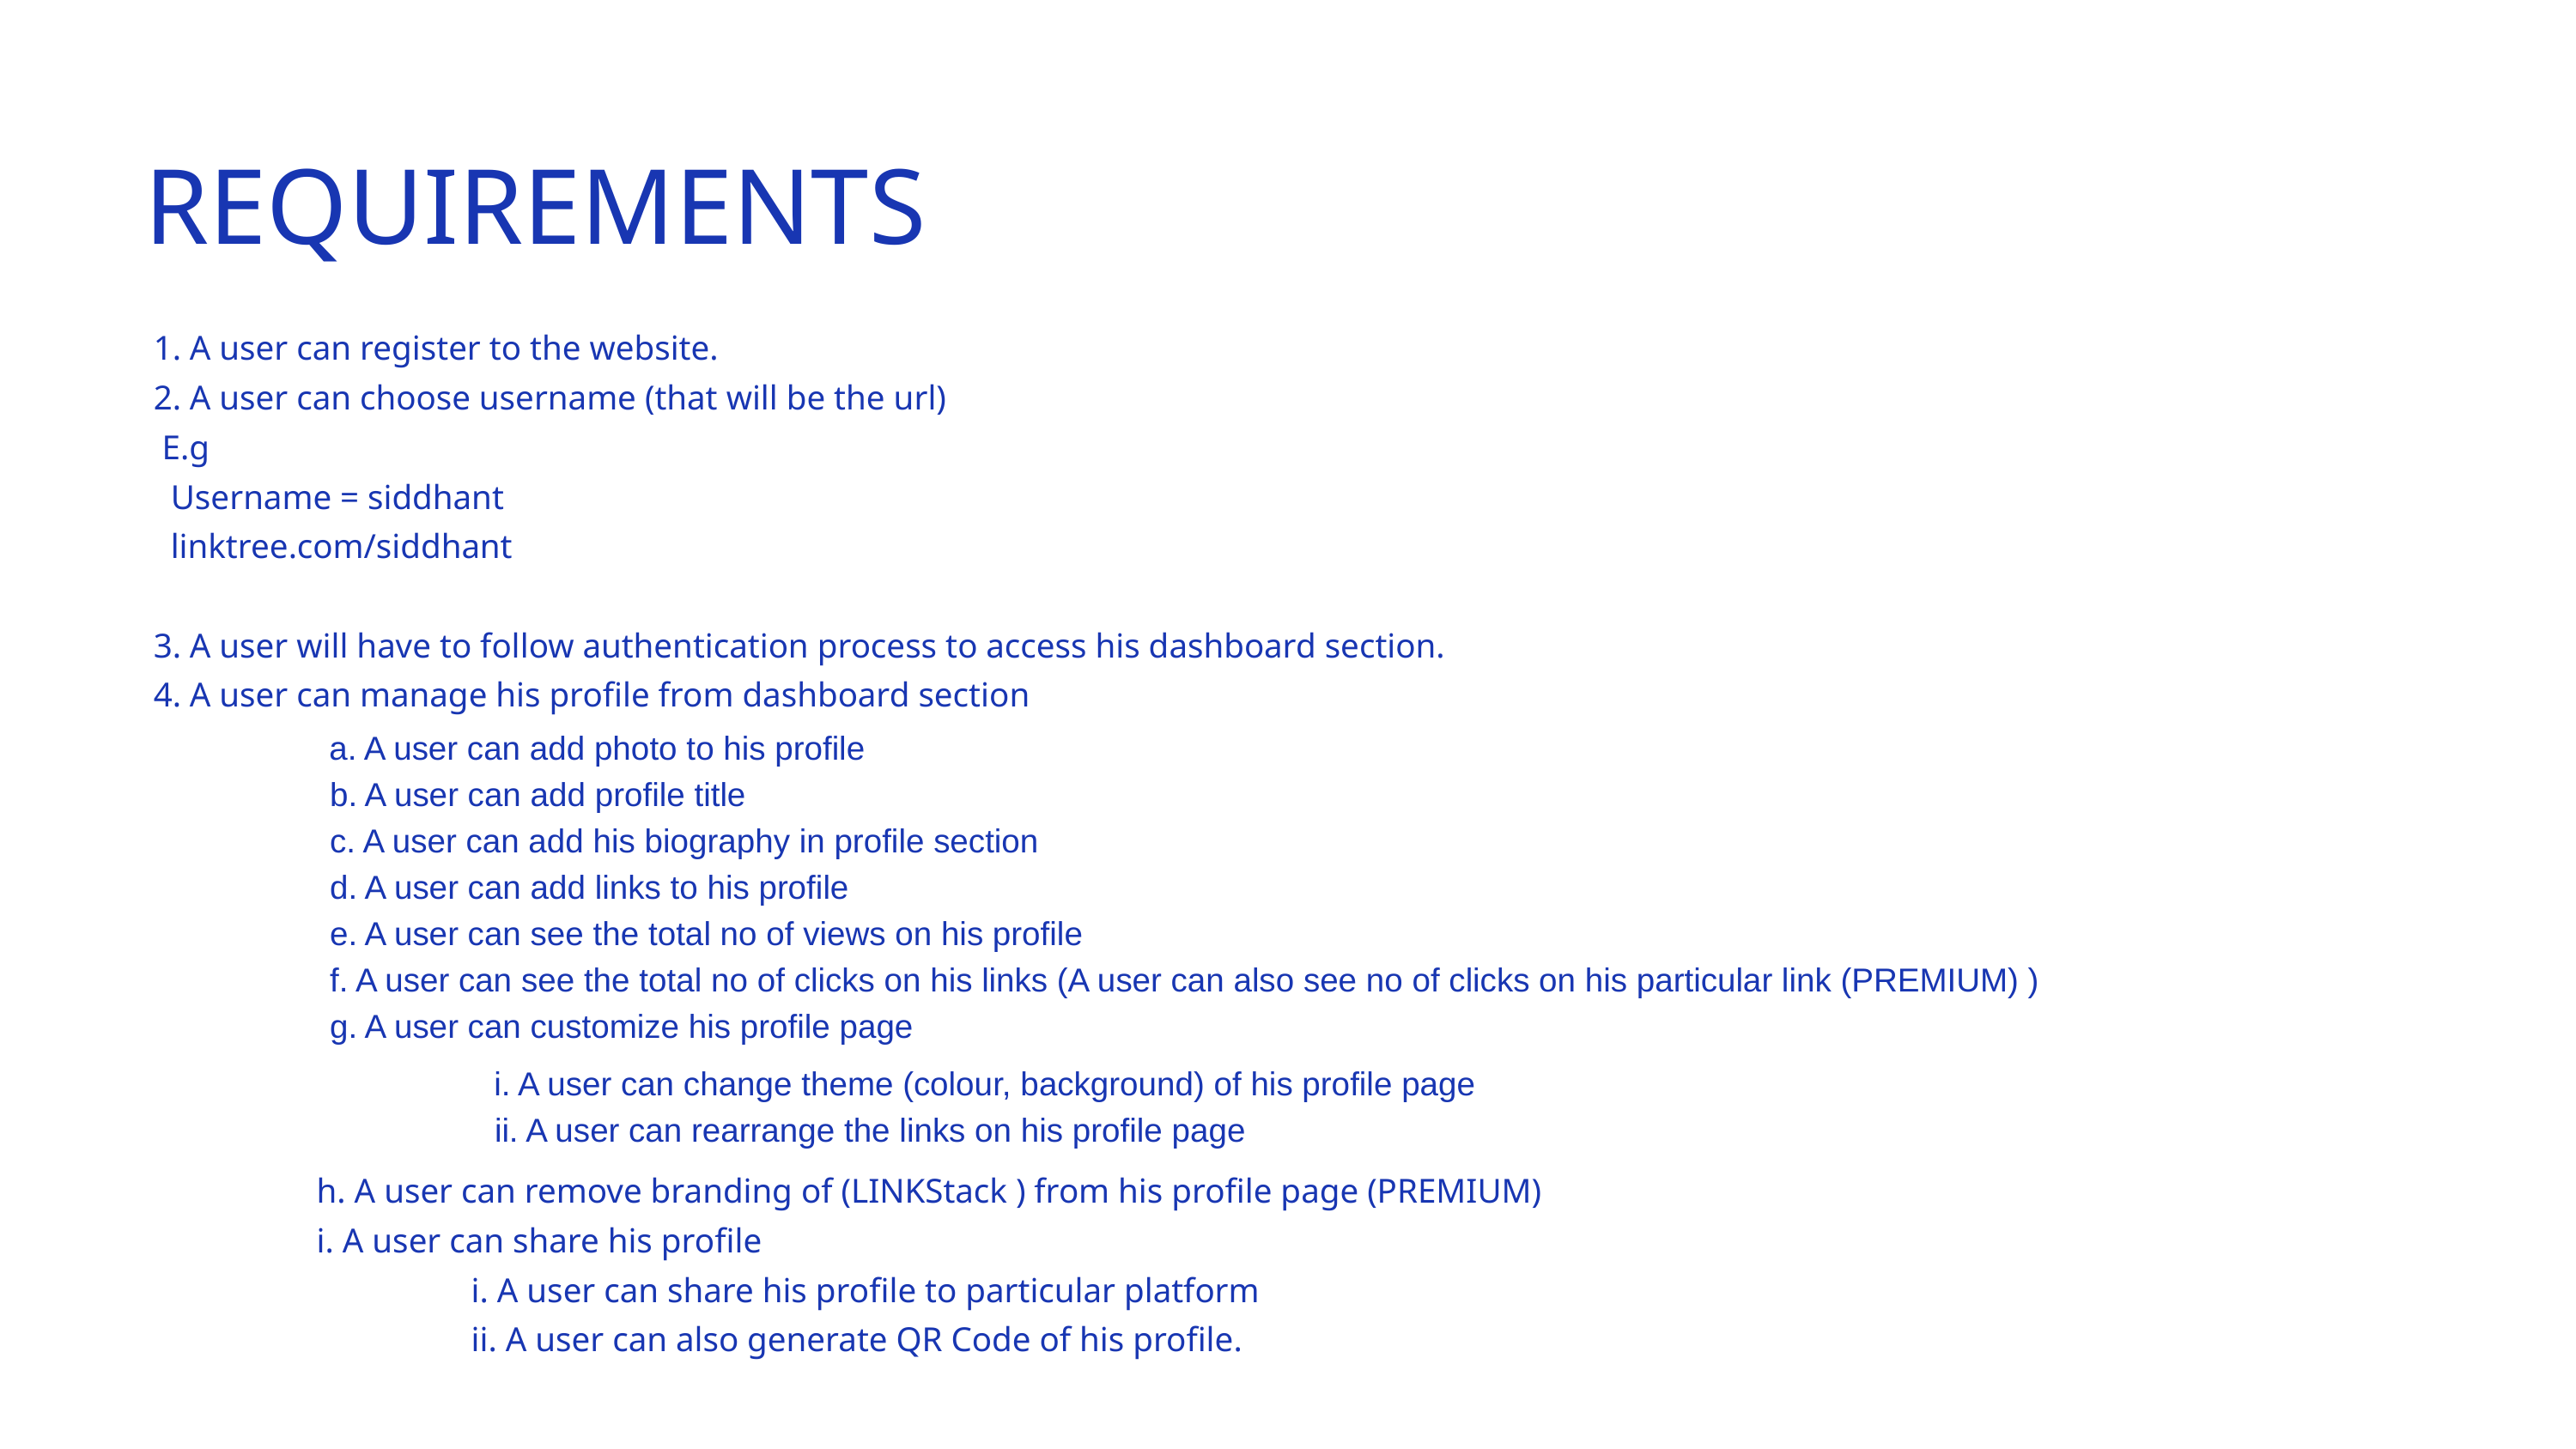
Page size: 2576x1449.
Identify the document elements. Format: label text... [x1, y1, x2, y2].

text_box i. A user can change theme (colour, background) of his profile page ii. A user can rearrange the links on his profile page [485, 1056, 2091, 1195]
text_box 1. A user can register to the website. 2. A user can choose username (that will be the url) E.g Username = siddhant linktree.com/siddhant 3. A user will have to follow authentication process to access his dashboard section. 4. A user can manage his profile from dashboard section h. A user can remove branding of (LINKStack ) from his profile page (PREMIUM) i. A user can share his profile i. A user can share his profile to particular platform ii. A user can also generate QR Code of his profile. [144, 317, 2470, 1359]
text_box a. A user can add photo to his profile b. A user can add profile title c. A user can add his biography in profile section d. A user can add links to his profile e. A user can see the total no of views on his profile f. A user can see the total no of clicks on his links (A user can also see no of clicks on his particular link (PREMIUM) ) g. A user can customize his profile page [320, 719, 2256, 1091]
text_box REQUIREMENTS [144, 161, 1534, 265]
